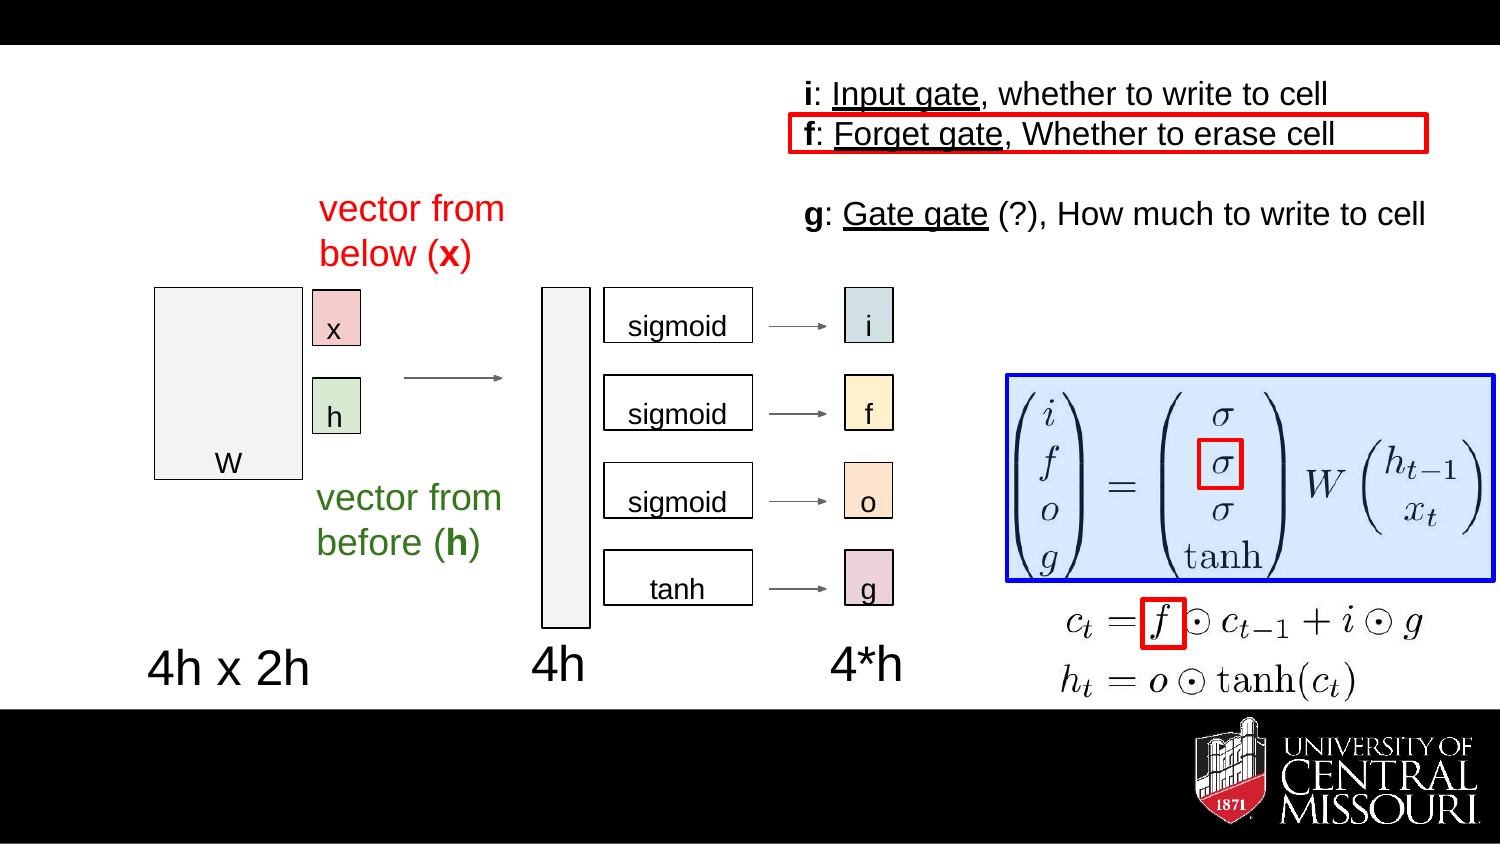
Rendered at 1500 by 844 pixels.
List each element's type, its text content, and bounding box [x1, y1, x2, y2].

text_box W [154, 287, 303, 480]
text_box h [312, 378, 361, 434]
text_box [1004, 372, 1497, 706]
text_box 4*h [827, 629, 907, 692]
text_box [768, 585, 827, 593]
text_box sigmoid [604, 374, 753, 431]
text_box g [844, 549, 893, 606]
text_box f [844, 374, 893, 431]
text_box 4h [529, 629, 589, 692]
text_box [403, 374, 503, 382]
text_box tanh [604, 549, 753, 606]
text_box i [844, 287, 893, 343]
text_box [768, 410, 827, 418]
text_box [541, 286, 592, 630]
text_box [768, 322, 827, 331]
text_box vector from before (h) [314, 470, 507, 563]
text_box o [844, 462, 893, 518]
text_box 4h x 2h [145, 633, 314, 696]
text_box x [312, 290, 361, 346]
text_box i: Input gate, whether to write to cell [801, 69, 1332, 112]
text_box vector from below (x) [317, 182, 509, 275]
text_box sigmoid [604, 462, 753, 518]
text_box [768, 497, 827, 506]
picture [1187, 710, 1488, 832]
text_box sigmoid [604, 287, 753, 343]
text_box f: Forget gate, Whether to erase cell [789, 114, 1427, 153]
text_box g: Gate gate (?), How much to write to cell [801, 189, 1430, 232]
